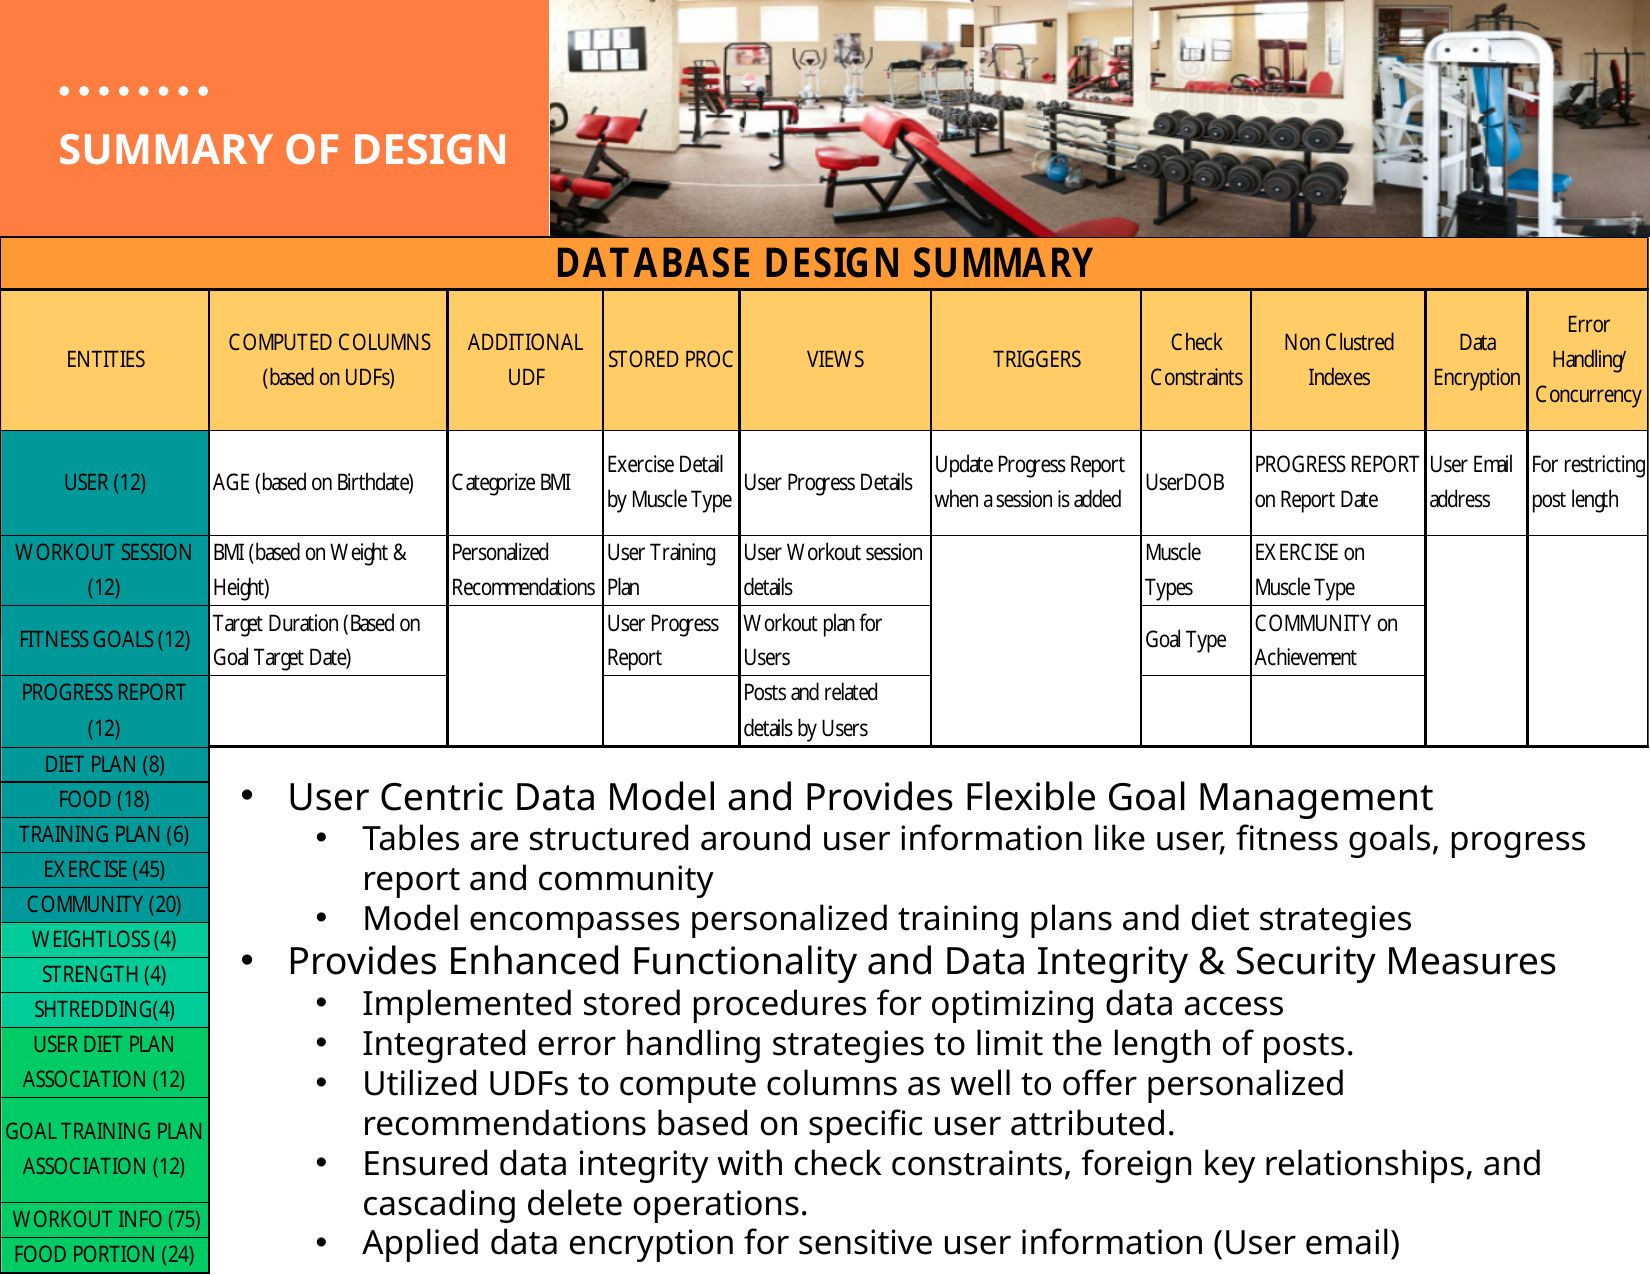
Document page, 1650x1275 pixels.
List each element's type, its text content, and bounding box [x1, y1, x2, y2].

title SUMMARY OF DESIGN [43, 115, 527, 227]
picture [0, 0, 1650, 1275]
